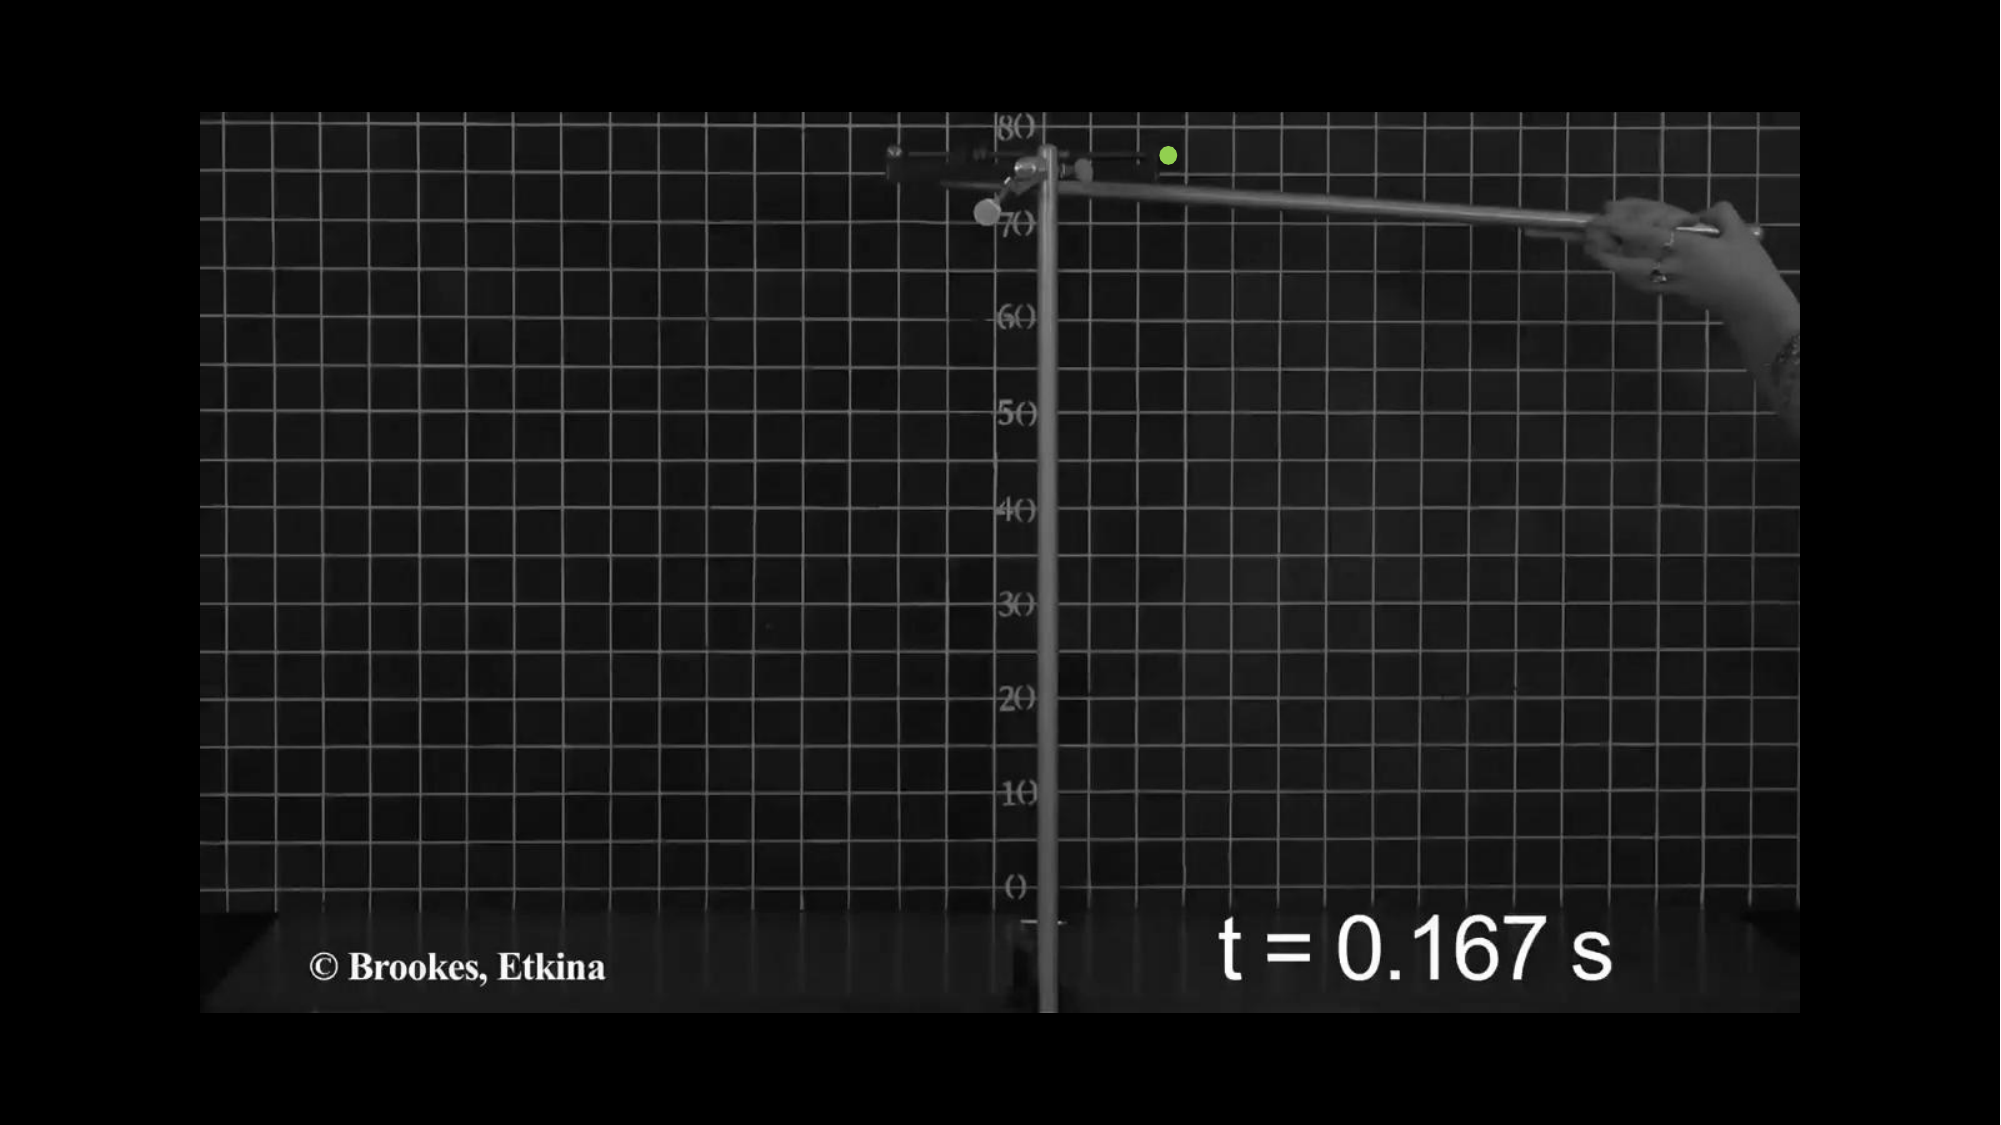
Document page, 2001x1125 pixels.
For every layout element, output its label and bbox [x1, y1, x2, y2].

picture [199, 112, 1800, 1013]
